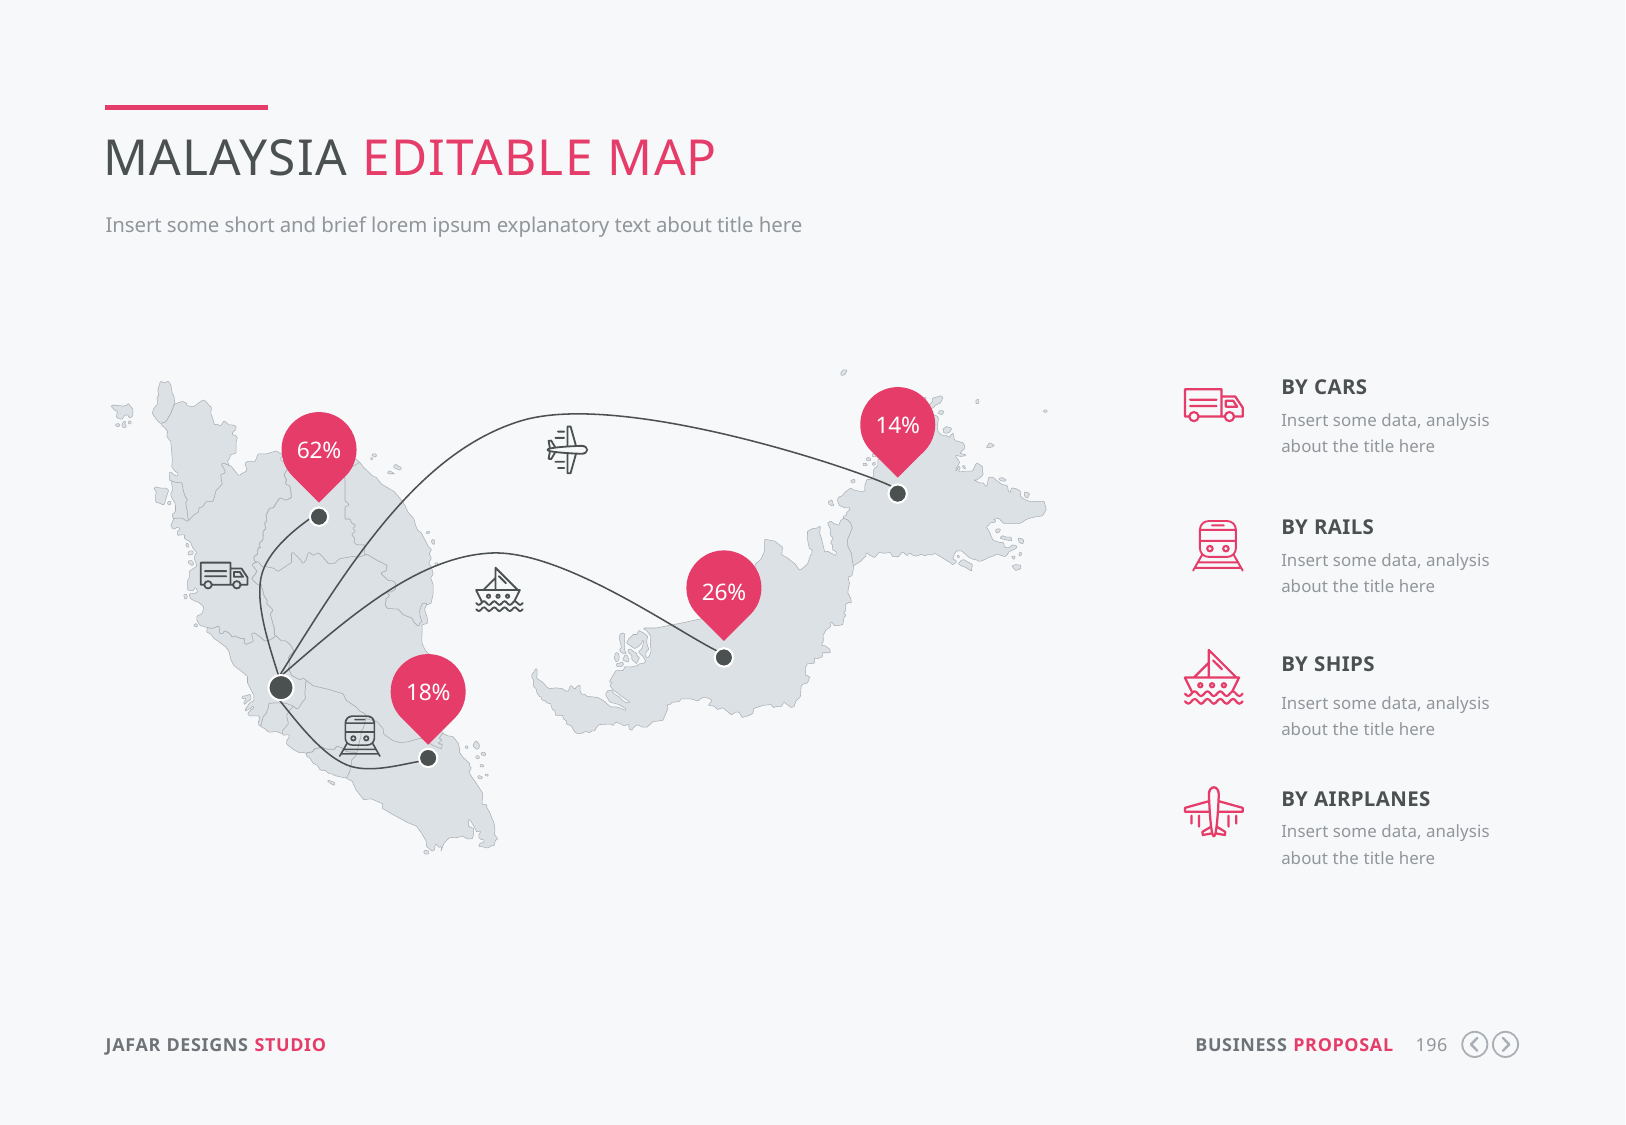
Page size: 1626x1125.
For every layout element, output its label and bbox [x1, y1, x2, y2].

list [105, 209, 1519, 241]
text_box [1184, 697, 1244, 705]
text_box [1281, 374, 1519, 457]
text_box [1281, 785, 1519, 869]
text_box [1183, 388, 1244, 423]
text_box [110, 369, 1048, 855]
text_box [1281, 514, 1519, 597]
text_box [1183, 786, 1244, 838]
text_box [1192, 520, 1244, 572]
list [103, 125, 1518, 188]
text_box [1281, 651, 1519, 740]
text_box [1183, 648, 1244, 698]
text_box [1197, 814, 1201, 828]
